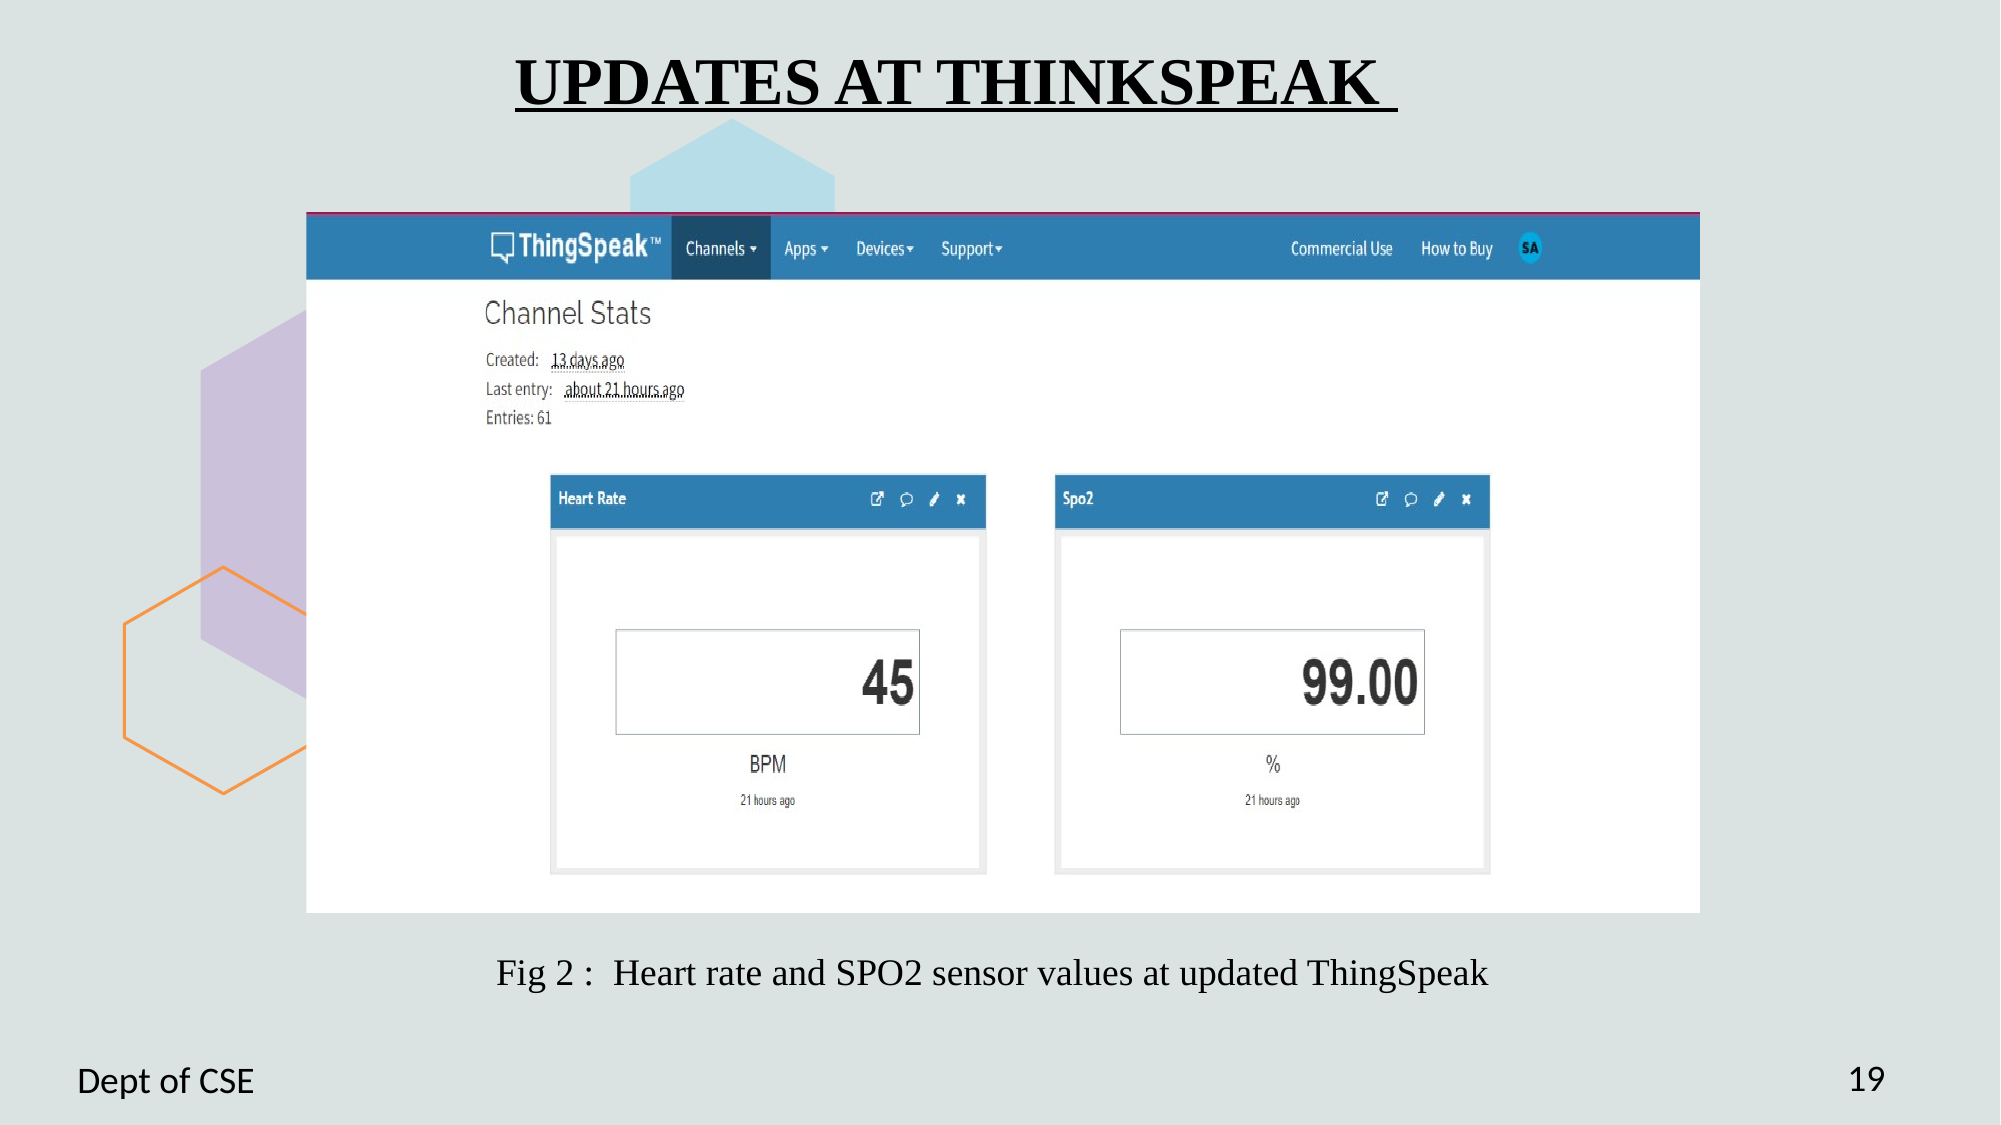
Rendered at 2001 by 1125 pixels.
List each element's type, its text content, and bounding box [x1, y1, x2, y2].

picture [305, 212, 1701, 913]
text_box Dept of CSE [62, 1048, 710, 1094]
text_box Fig 2 : Heart rate and SPO2 sensor values at updated ThingSpeak [399, 937, 1600, 1001]
text_box UPDATES AT THINKSPEAK [500, 30, 1500, 126]
text_box 19 [1440, 1046, 1900, 1103]
